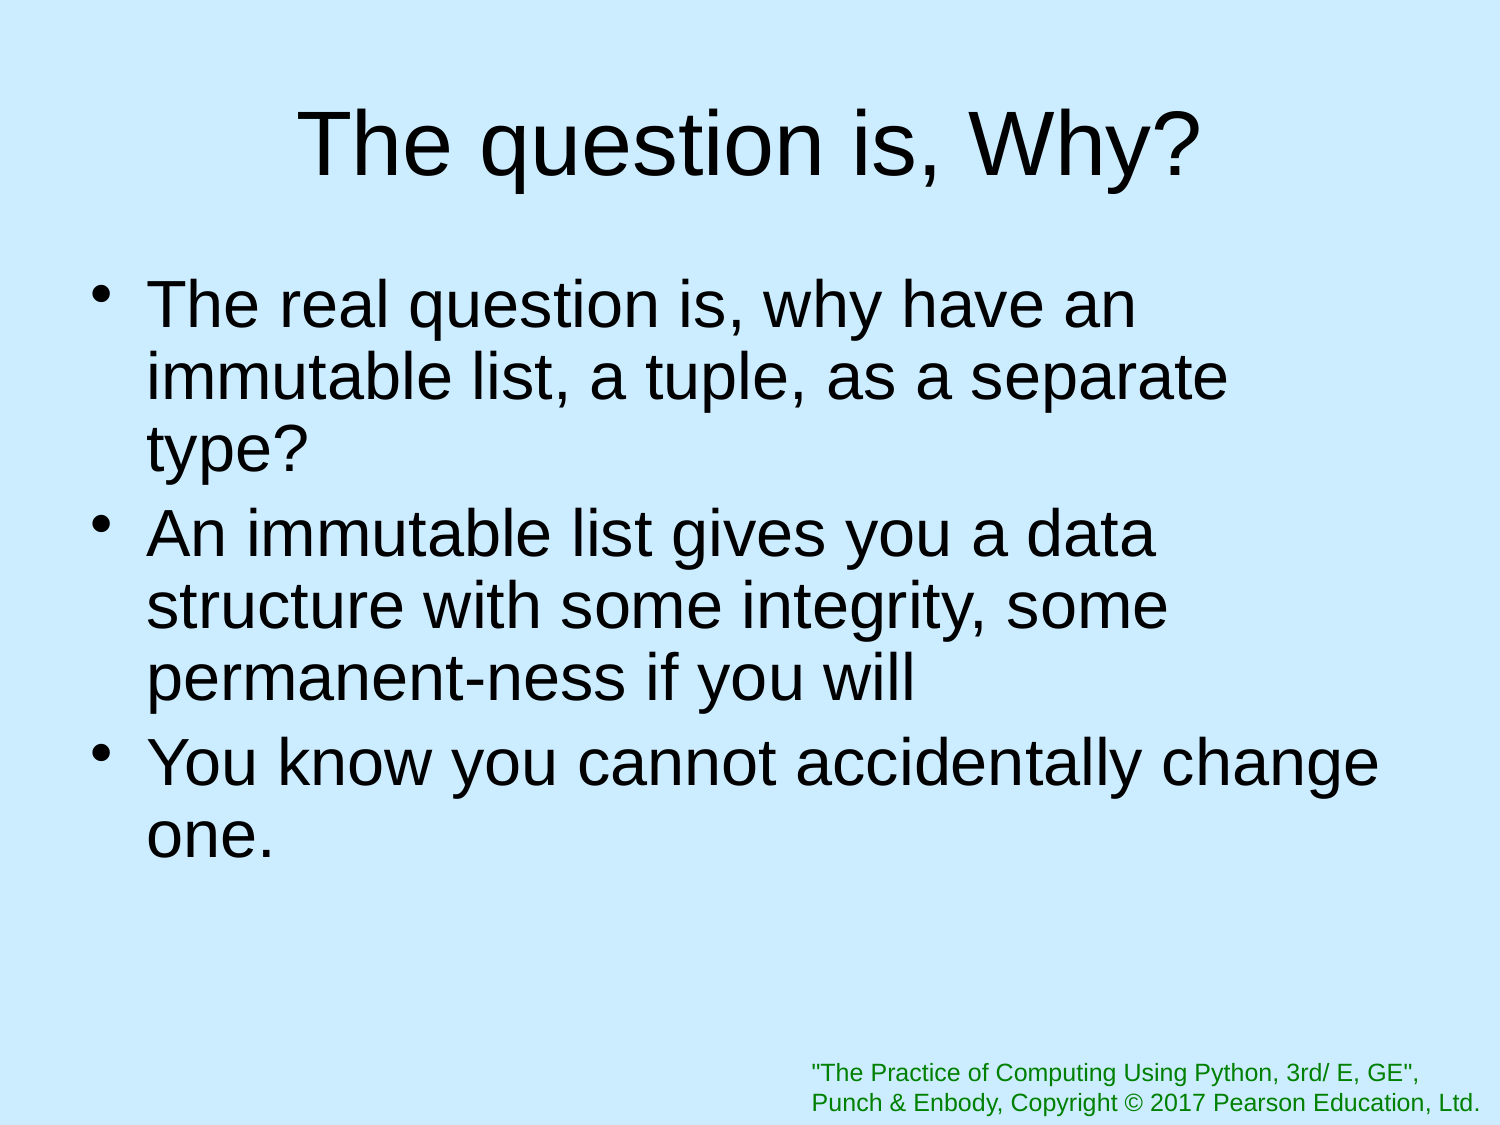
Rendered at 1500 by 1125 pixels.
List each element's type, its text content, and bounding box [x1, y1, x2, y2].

list The real question is, why have an immutable list, a tuple, as a separate type? An immutable list gives you a data structure with some integrity, some permanent-ness if you will You know you cannot accidentally change one. [75, 262, 1425, 1005]
title The question is, Why? [75, 45, 1425, 233]
